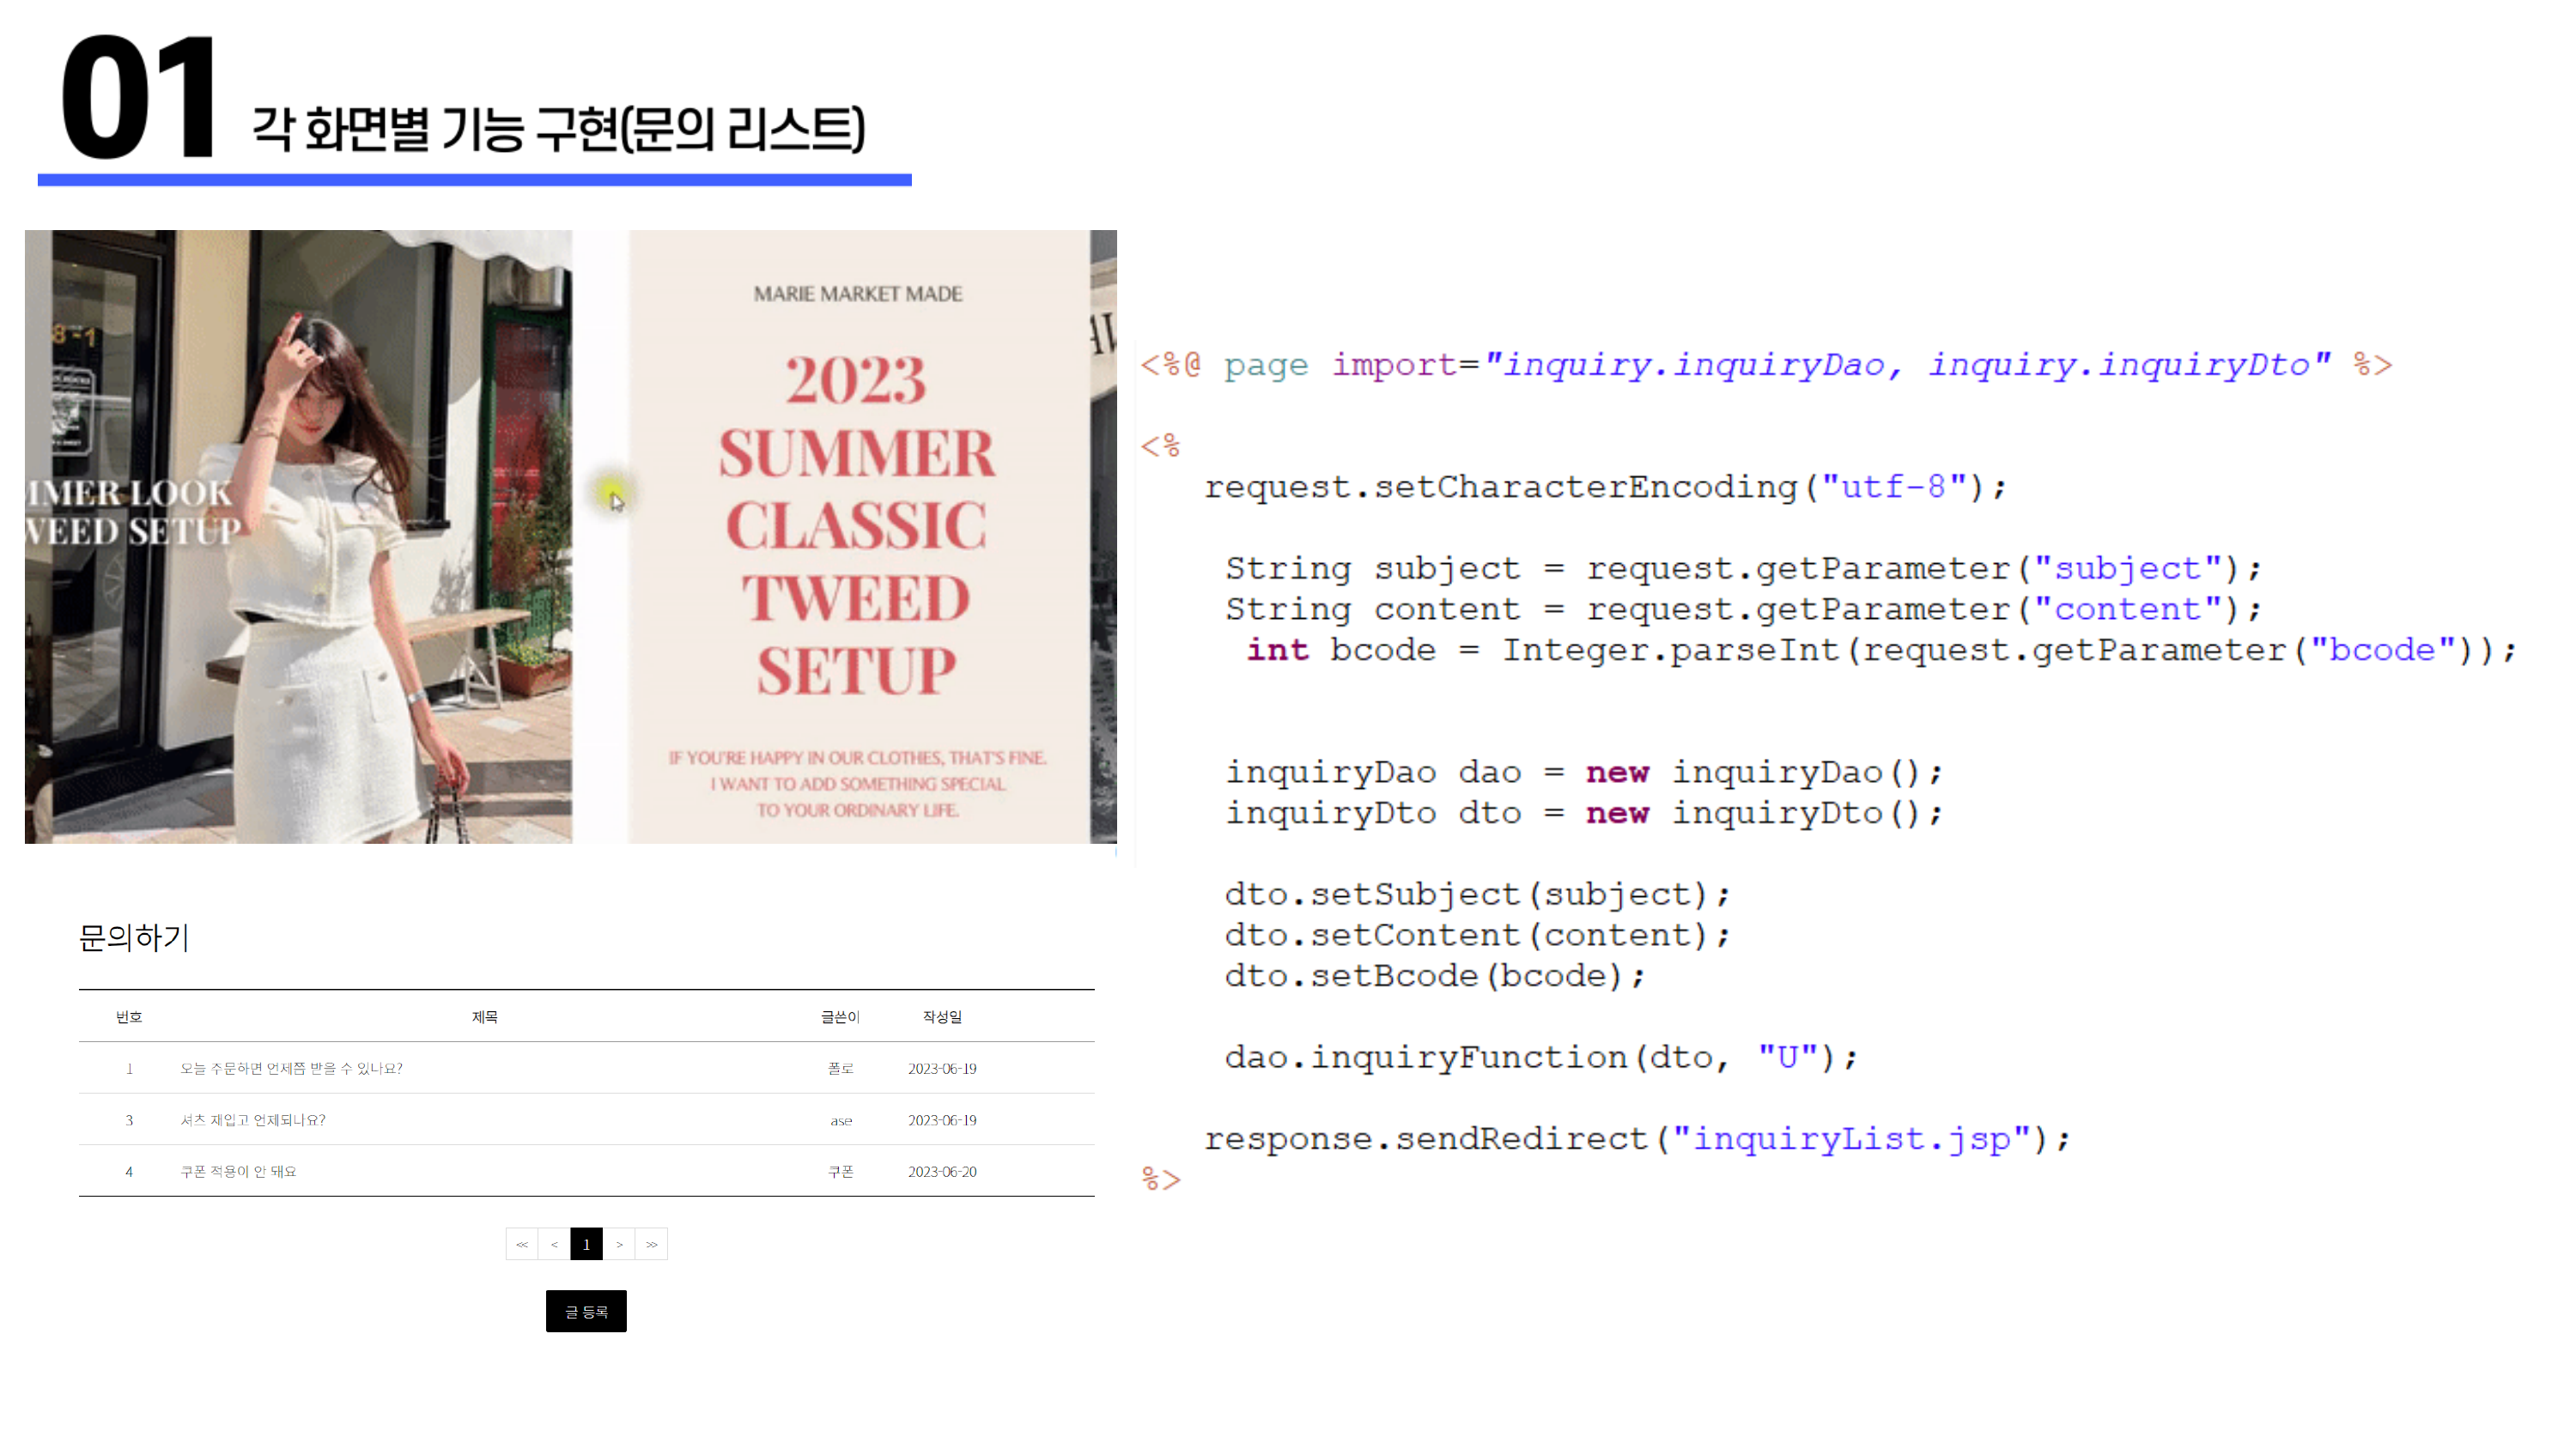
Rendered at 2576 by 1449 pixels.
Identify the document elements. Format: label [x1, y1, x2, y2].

text_box [38, 155, 912, 206]
picture [8, 0, 2576, 1389]
